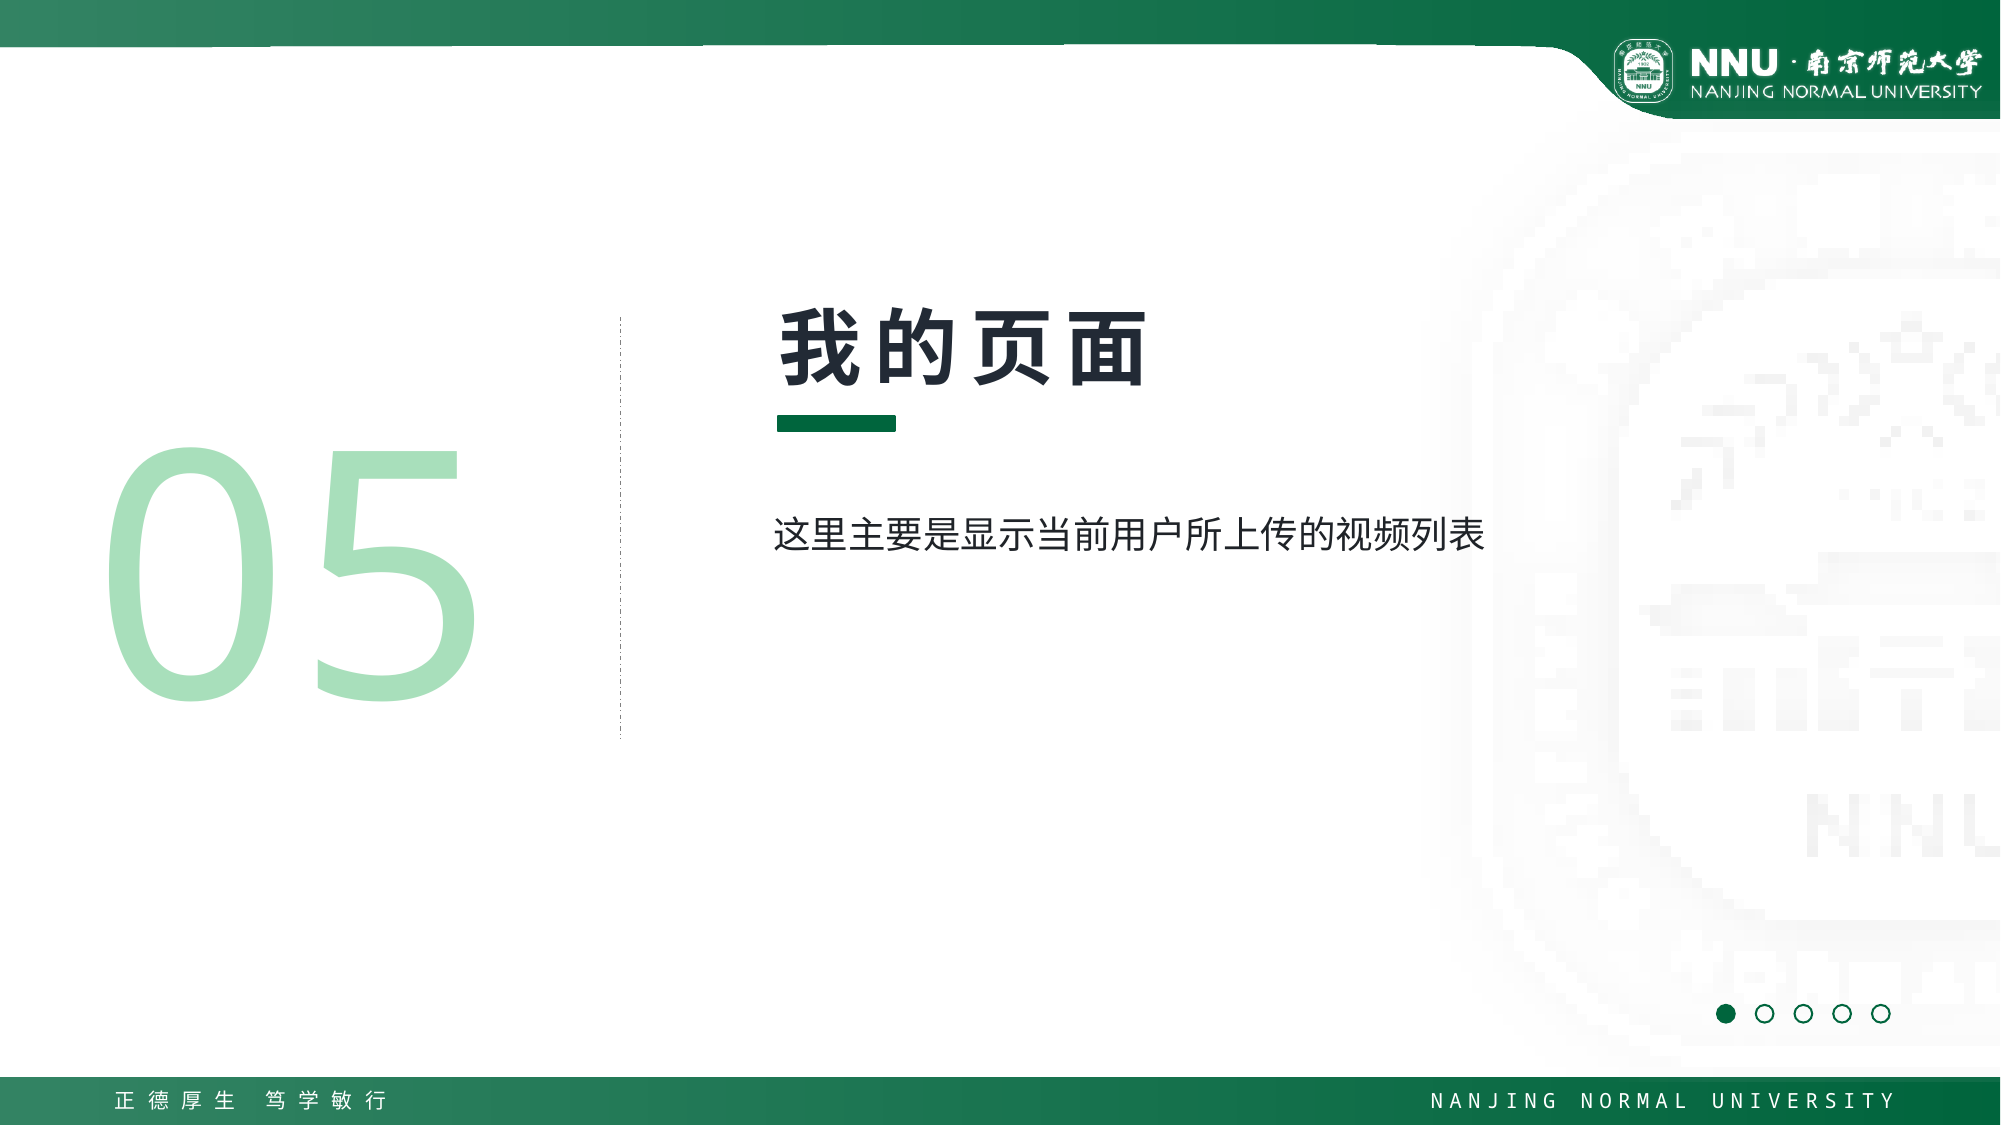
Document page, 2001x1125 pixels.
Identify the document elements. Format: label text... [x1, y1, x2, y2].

text_box [776, 414, 896, 433]
text_box 我的页面 [764, 287, 1165, 403]
text_box 这里主要是显示当前用户所上传的视频列表 [758, 504, 1851, 564]
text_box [1716, 1004, 1890, 1023]
text_box 05 [77, 345, 509, 776]
